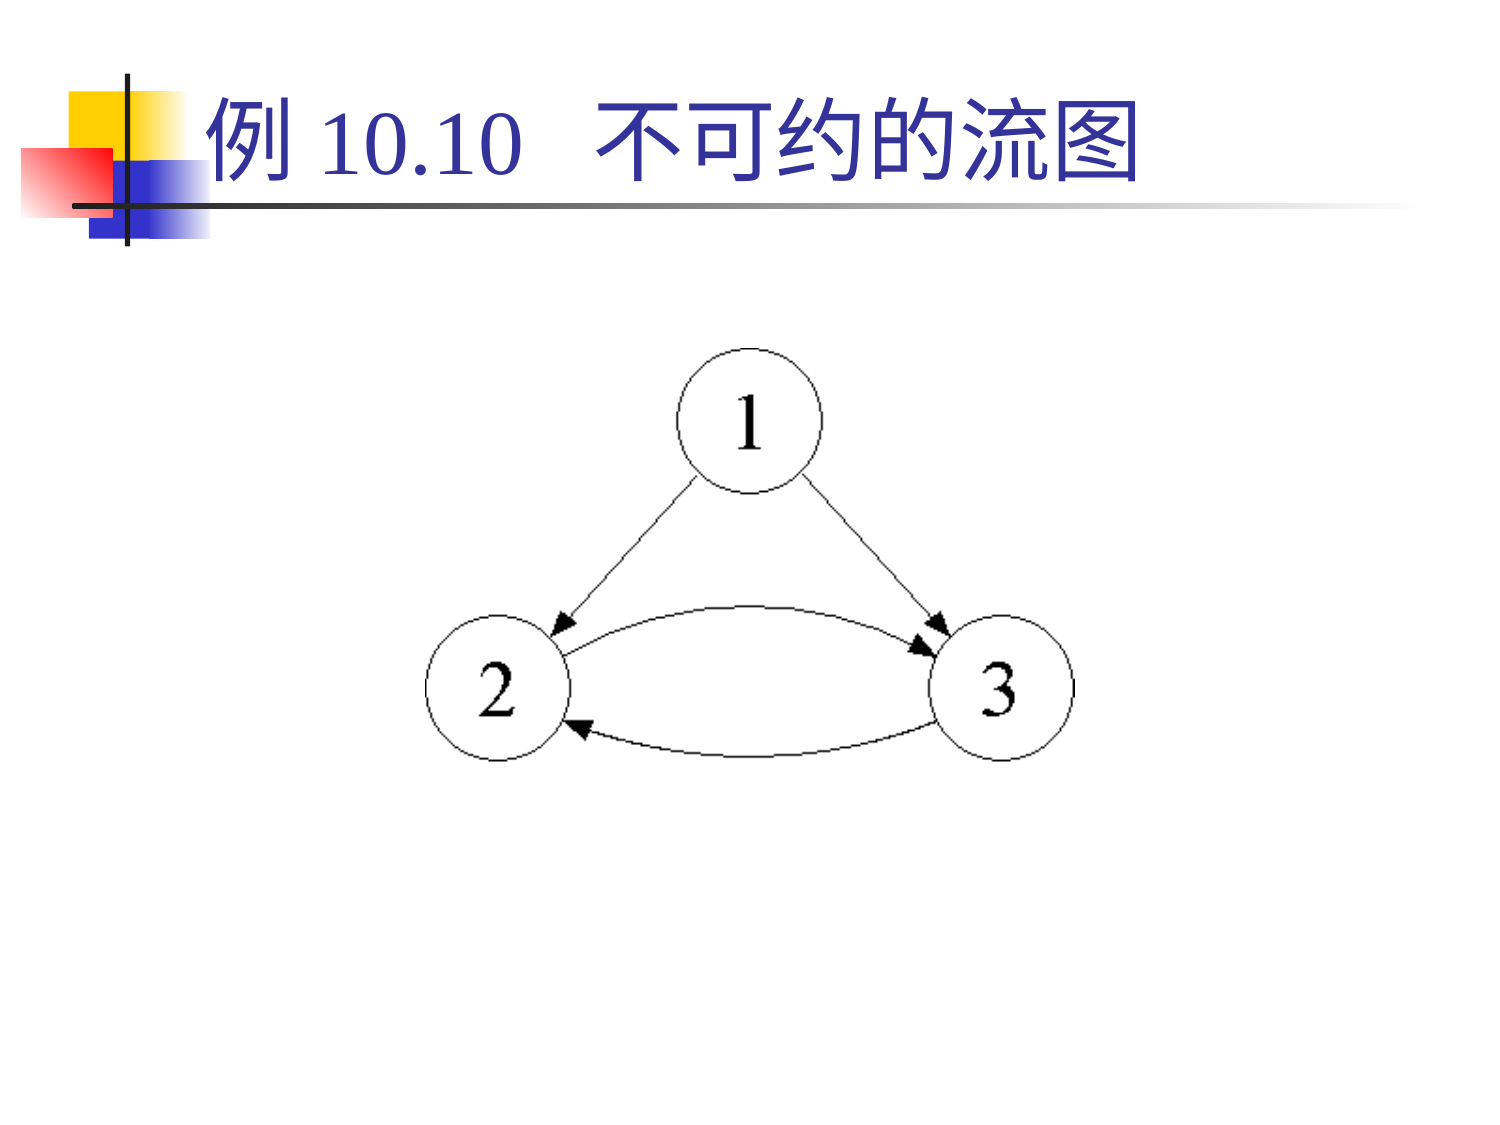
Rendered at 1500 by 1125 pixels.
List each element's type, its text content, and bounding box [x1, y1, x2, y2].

title 例10.10 不可约的流图 [188, 12, 1468, 200]
picture [425, 348, 1075, 777]
